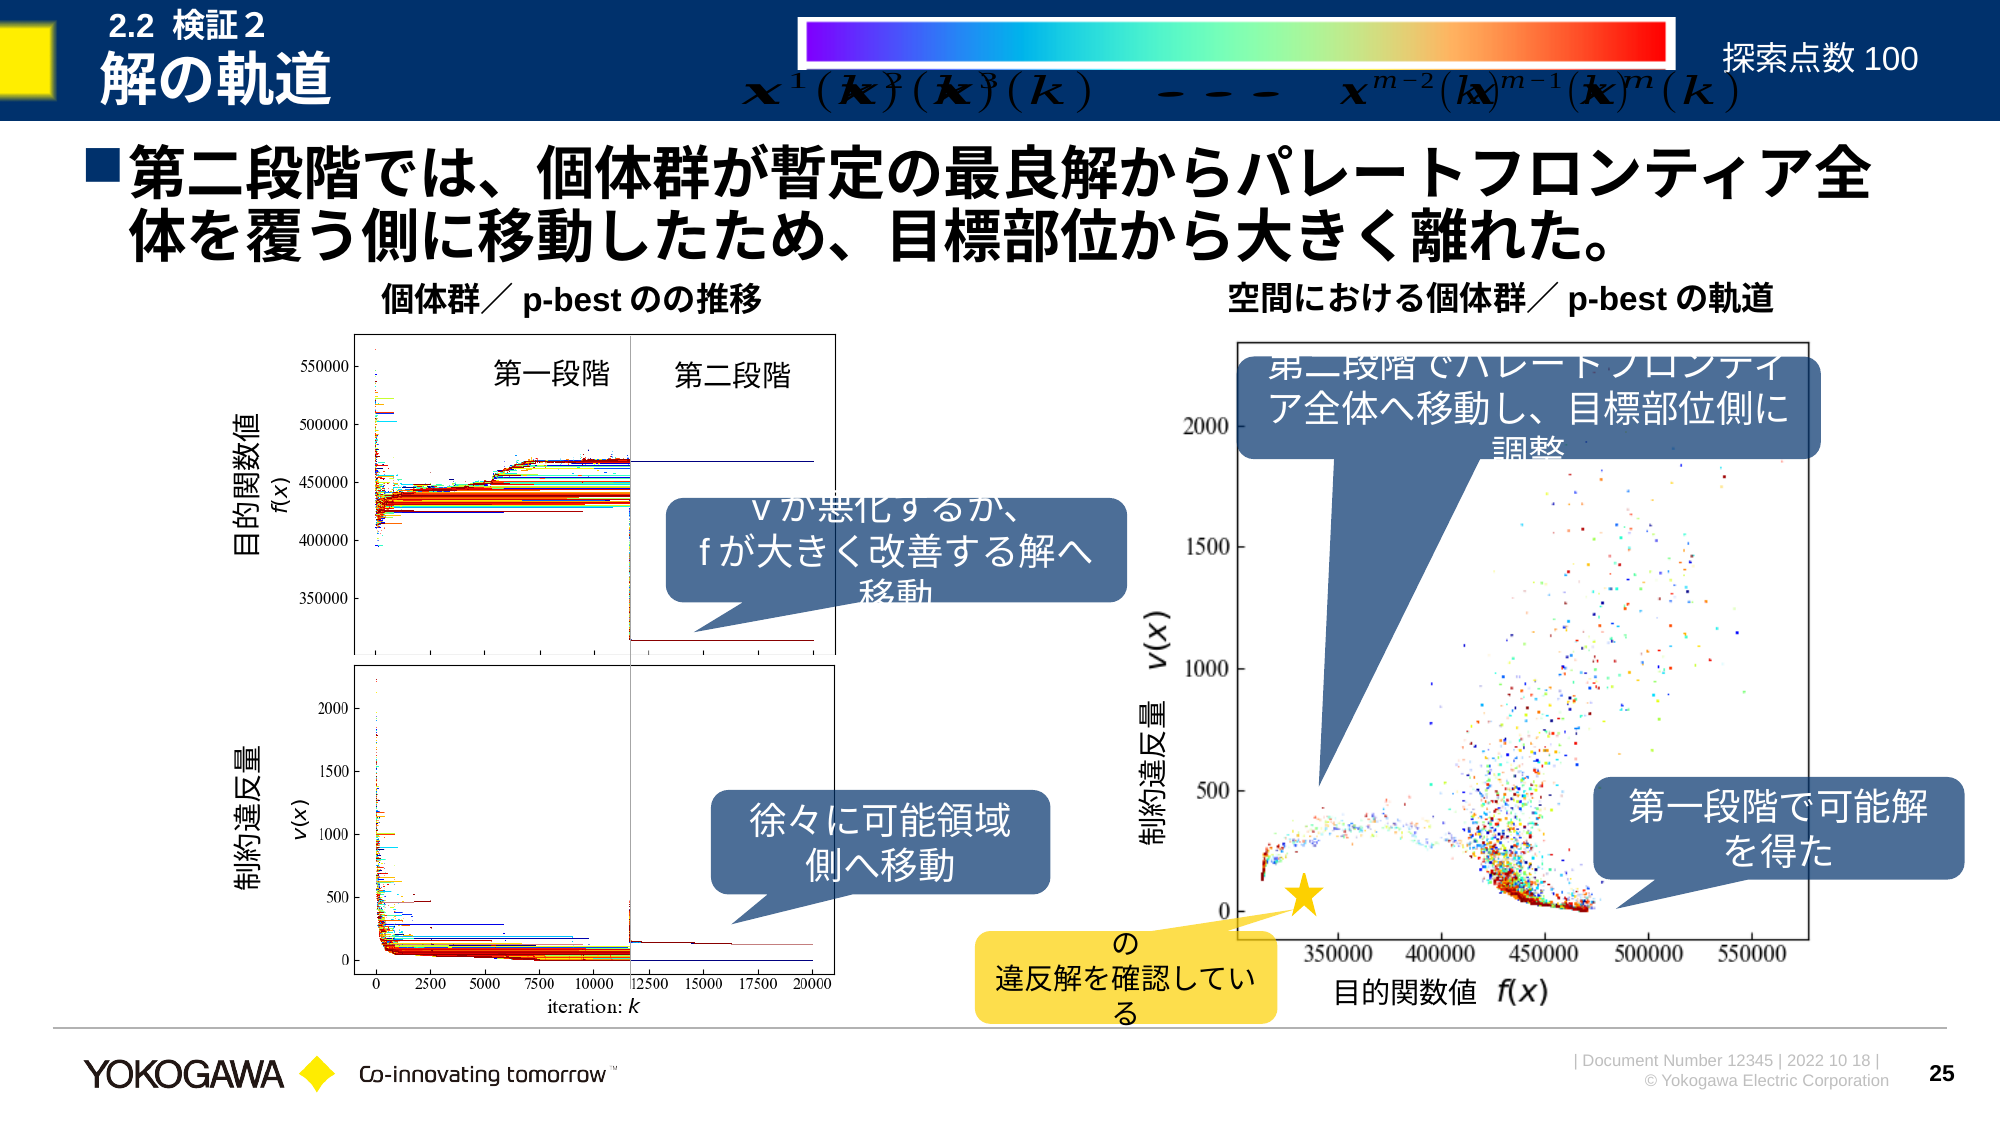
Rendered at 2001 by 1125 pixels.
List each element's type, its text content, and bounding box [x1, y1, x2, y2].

text_box 探索点数100 [1704, 30, 1937, 85]
text_box 徐々に可能領域側へ移動 [843, 788, 1052, 898]
picture [0, 6, 69, 115]
picture [797, 17, 1676, 70]
title 解の軌道 [84, 39, 1955, 125]
picture [260, 324, 843, 1028]
text_box 制約違反量 [222, 714, 280, 922]
text_box vが悪化するが、 fが大きく改善する解へ移動 [843, 496, 1128, 607]
text_box 第二段階では、個体群が暫定の最良解からパレートフロンティア全体を覆う側に移動したため、目標部位から大きく離れた。 [66, 137, 1905, 277]
picture [83, 1055, 617, 1093]
picture [1128, 328, 1821, 1023]
text_box 目的関数値 [220, 382, 260, 590]
slide_number 25 [1904, 1042, 1970, 1103]
text_box 第一段階で可能解を得た [1821, 775, 1966, 881]
text_box 2.2 検証２ [93, 0, 1399, 52]
